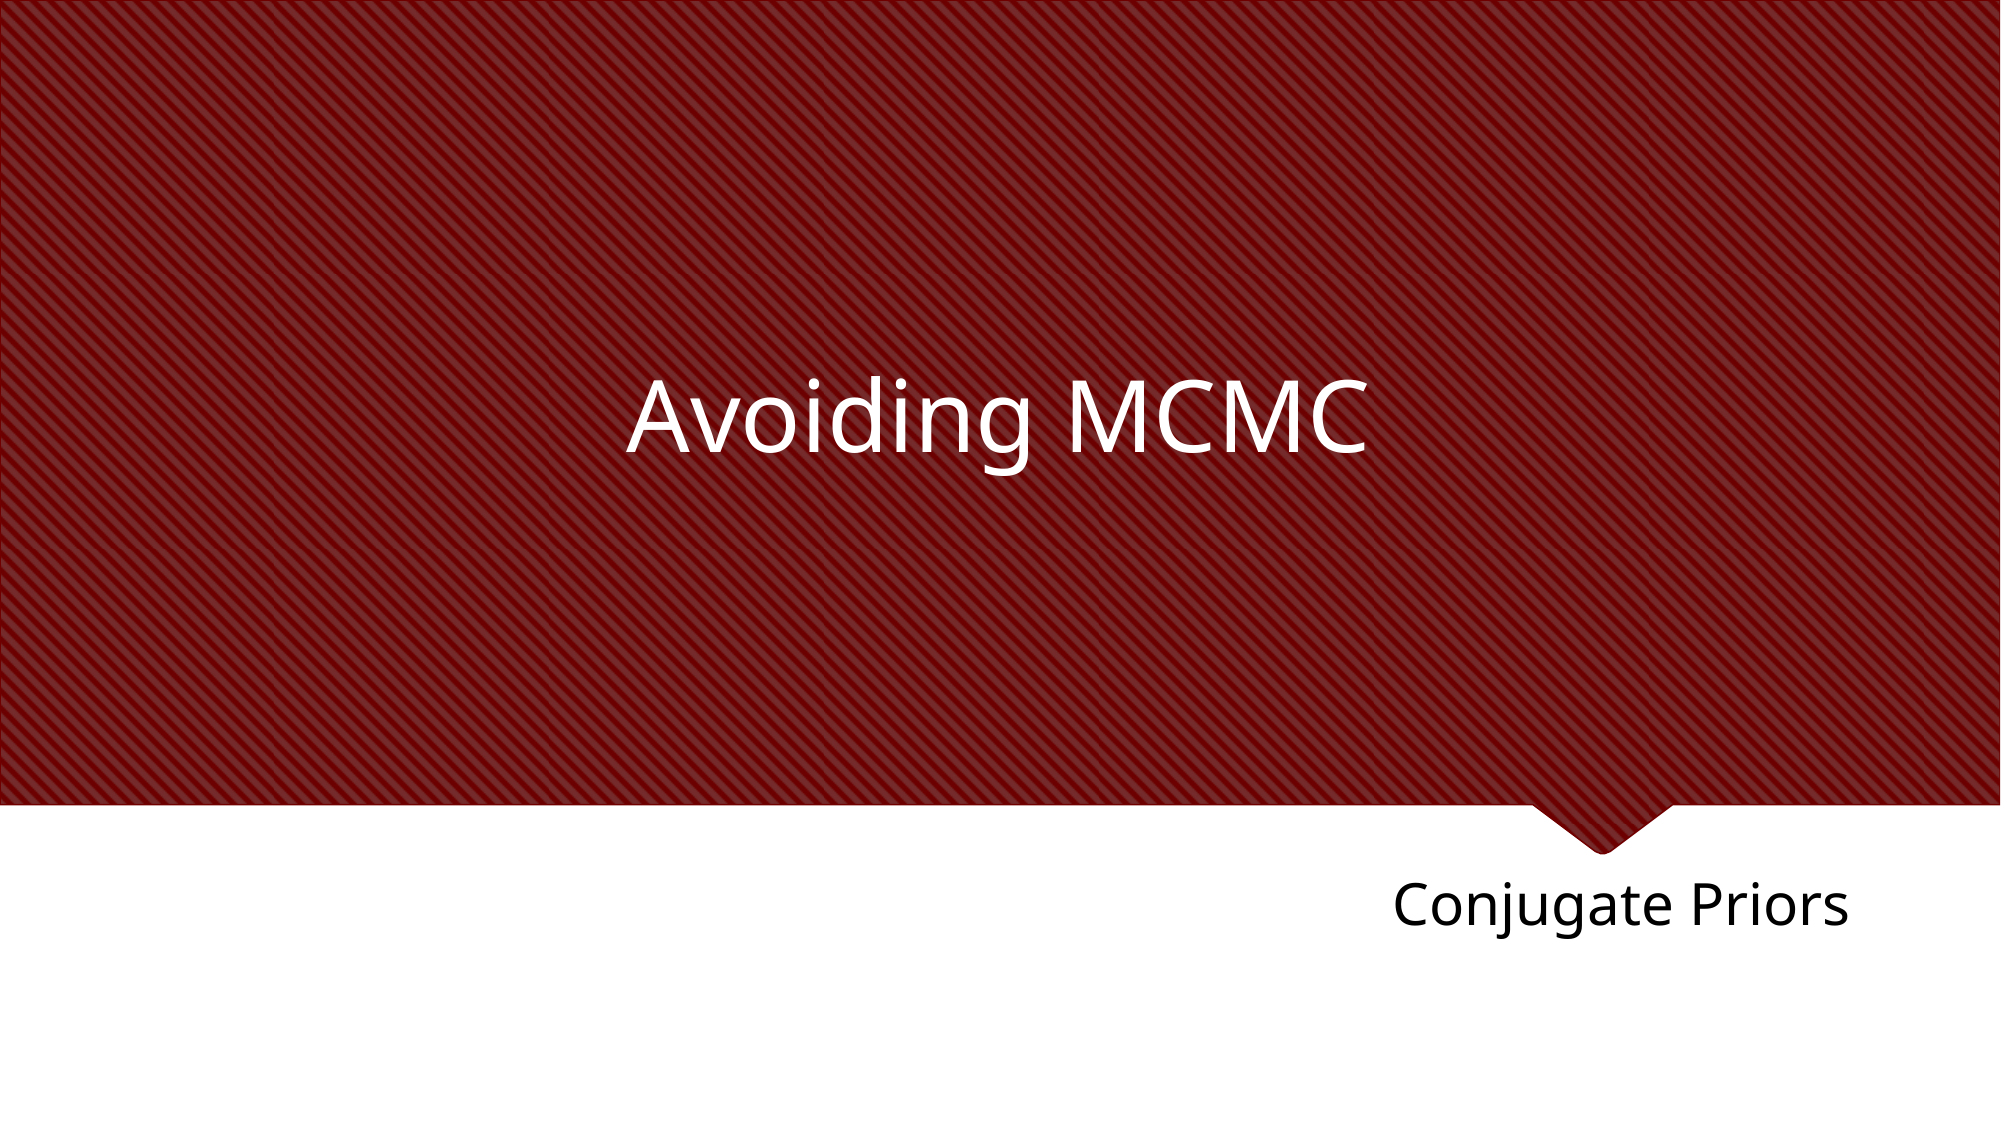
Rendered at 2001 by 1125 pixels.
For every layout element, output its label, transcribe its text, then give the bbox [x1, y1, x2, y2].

title Avoiding MCMC [132, 99, 1866, 726]
list Conjugate Priors [132, 866, 1866, 938]
